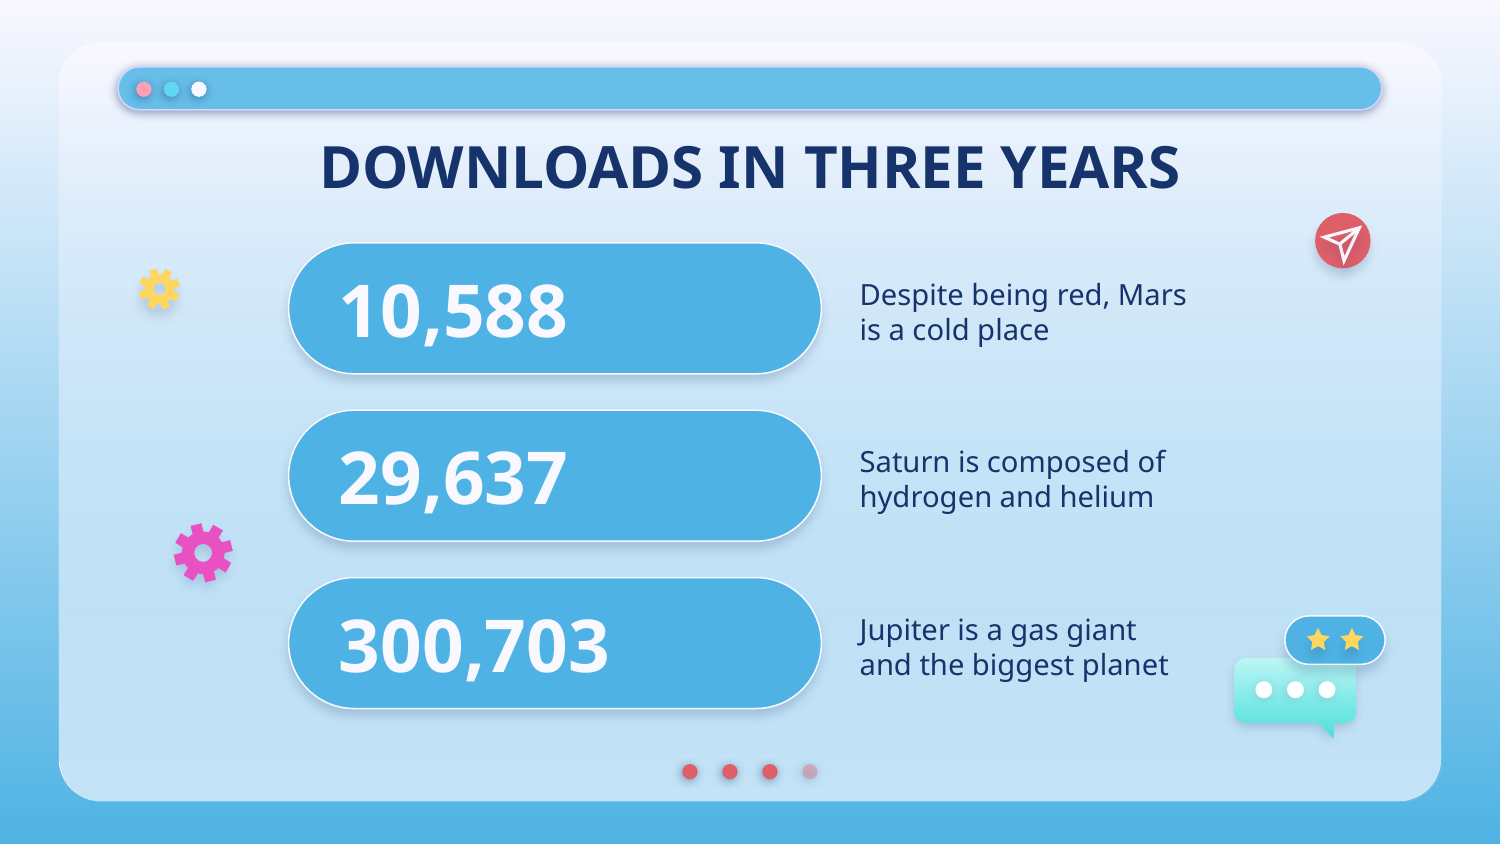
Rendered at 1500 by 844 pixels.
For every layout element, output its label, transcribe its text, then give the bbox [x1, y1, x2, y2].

title 300,703 [323, 585, 773, 701]
title 10,588 [323, 251, 773, 366]
text_box [288, 410, 822, 542]
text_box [1234, 657, 1357, 738]
subtitle Jupiter is a gas giant and the biggest planet [844, 596, 1212, 691]
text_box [1314, 212, 1371, 269]
text_box [288, 242, 822, 374]
title 29,637 [323, 418, 773, 533]
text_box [1284, 615, 1386, 665]
text_box [138, 268, 181, 310]
subtitle Saturn is composed of hydrogen and helium [844, 428, 1212, 523]
text_box [173, 523, 233, 583]
title DOWNLOADS IN THREE YEARS [118, 112, 1382, 207]
text_box [288, 577, 822, 709]
subtitle Despite being red, Mars is a cold place [844, 261, 1212, 356]
